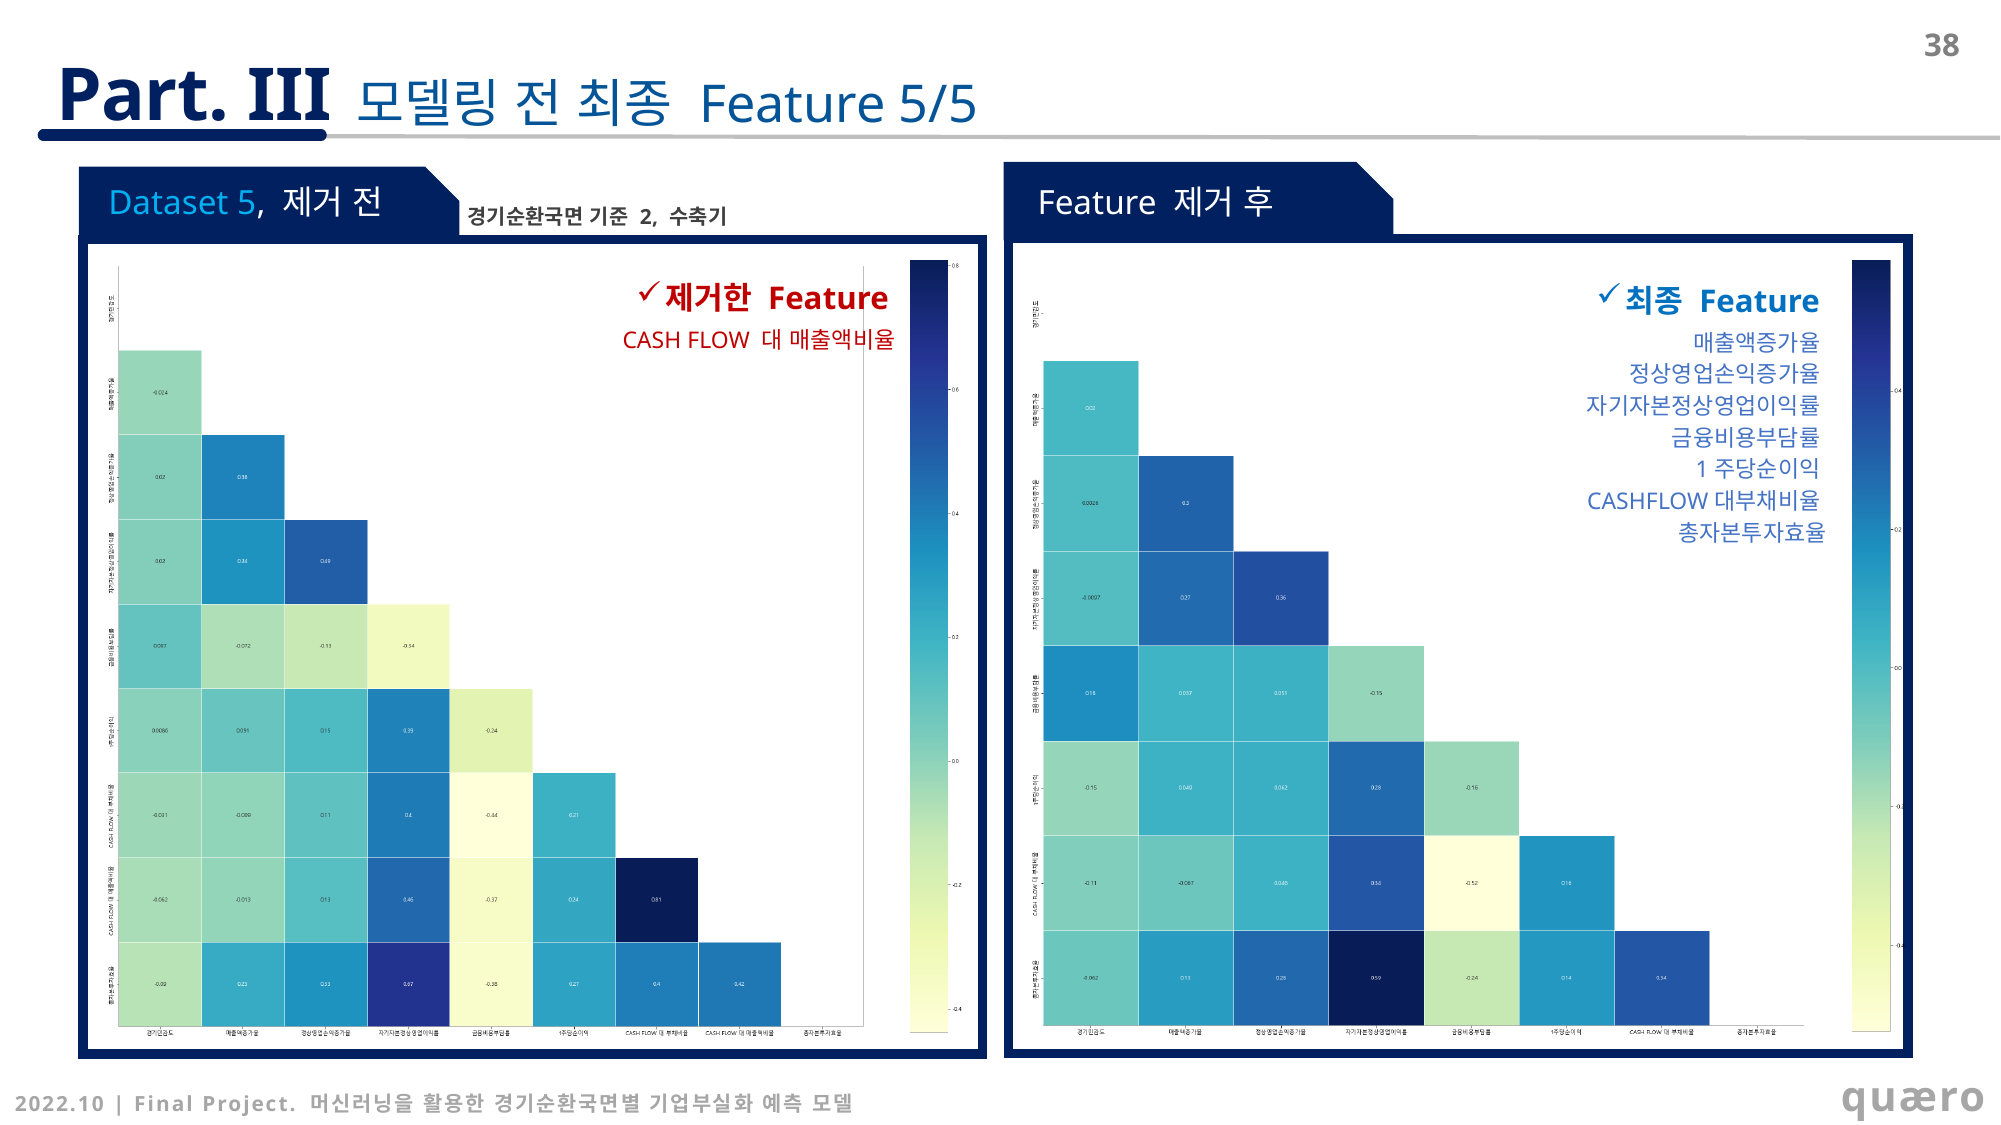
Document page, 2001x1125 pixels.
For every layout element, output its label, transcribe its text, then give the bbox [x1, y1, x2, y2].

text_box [1429, 273, 1842, 556]
slide_number 38 [1524, 17, 1975, 78]
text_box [497, 271, 911, 362]
picture [105, 256, 965, 1040]
text_box [82, 238, 984, 1055]
text_box 모델링 전 최종 Feature 5/5 [341, 53, 1352, 141]
text_box Feature 제거 후 [1007, 165, 1390, 237]
picture [1029, 256, 1908, 1039]
text_box [1007, 238, 1909, 1055]
text_box 경기순환국면 기준 2, 수축기 [452, 196, 965, 236]
text_box Dataset 5, 제거 전 [77, 165, 461, 237]
